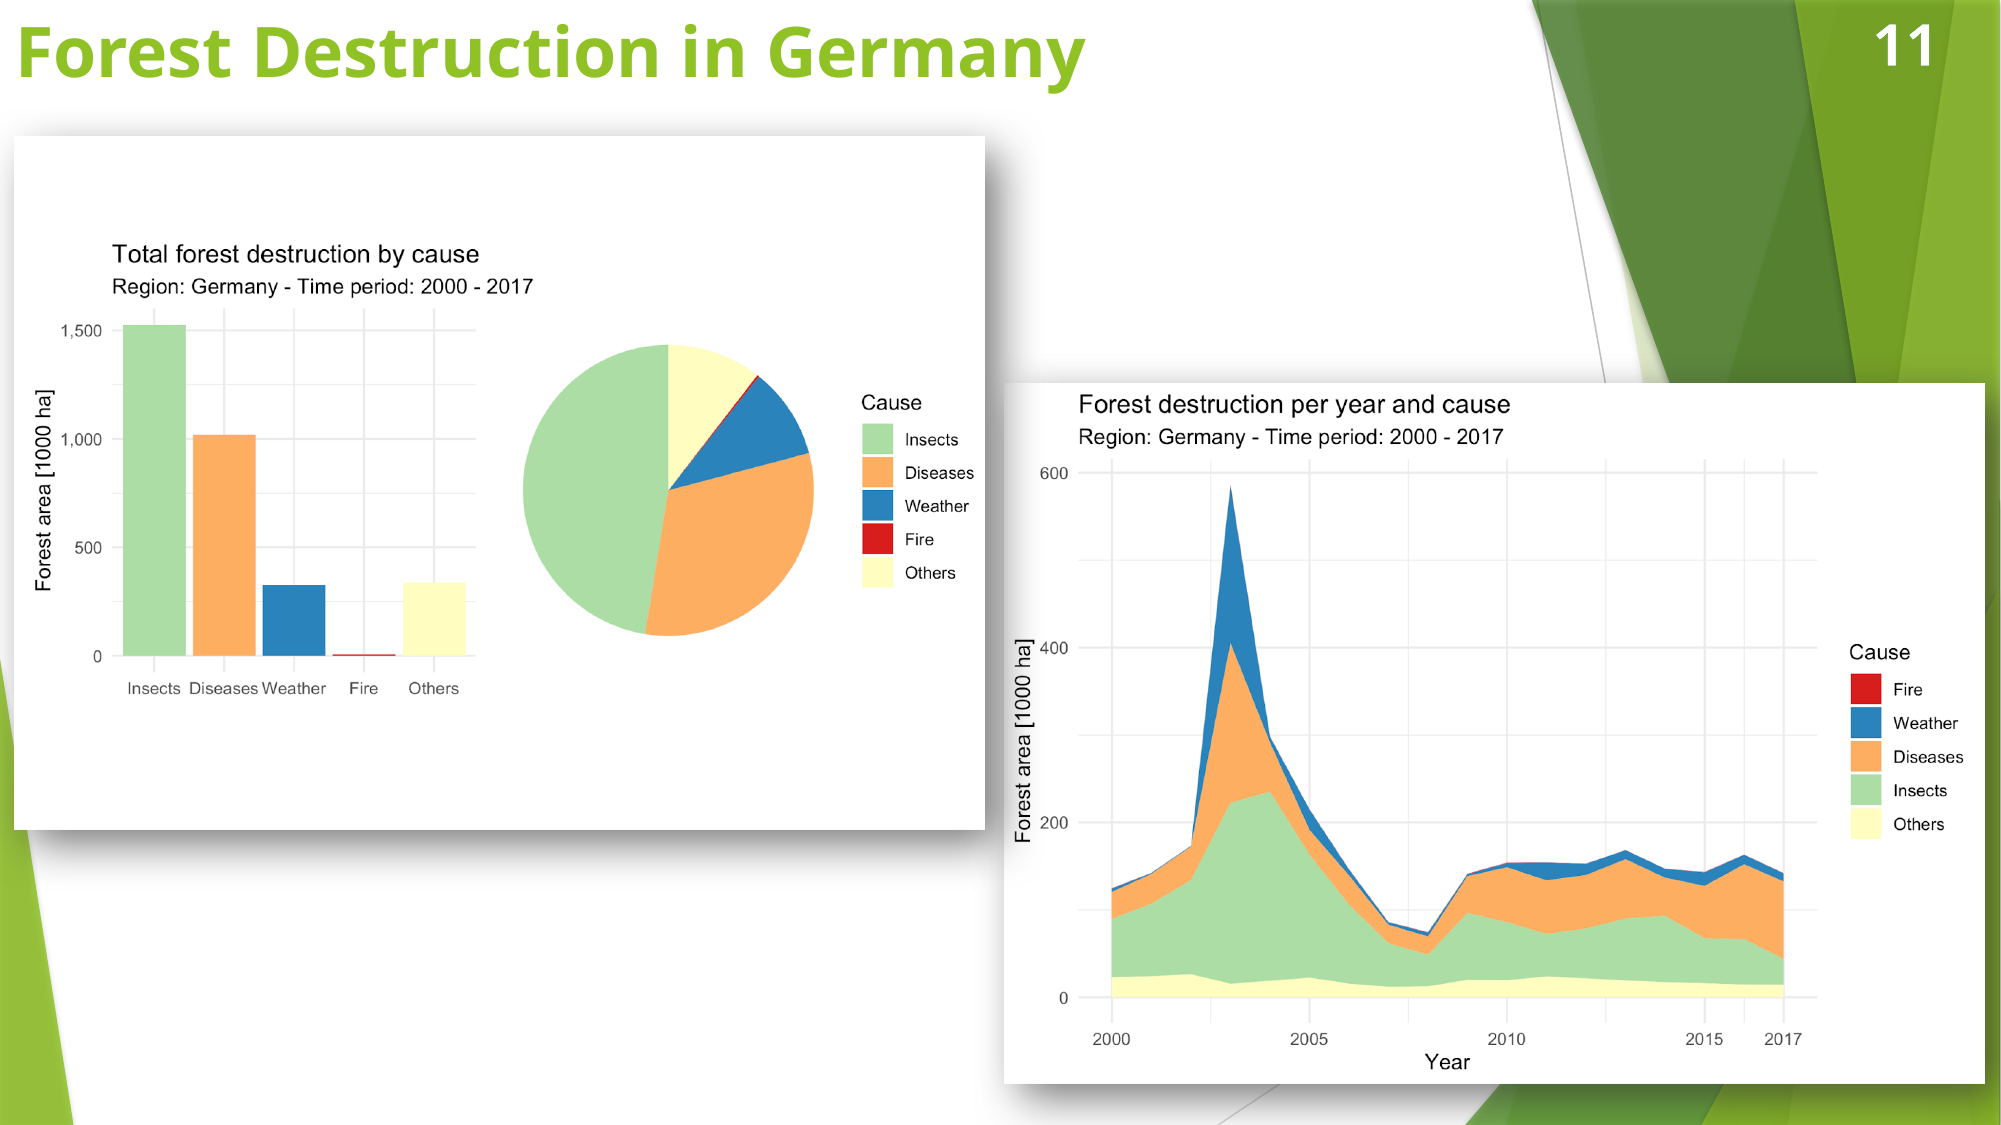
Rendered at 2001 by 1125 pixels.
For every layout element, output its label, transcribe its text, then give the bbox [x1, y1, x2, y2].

text_box Forest Destruction in Germany [0, 0, 1460, 100]
picture [14, 136, 985, 831]
picture [1004, 382, 1986, 1085]
text_box 11 [1856, 0, 1954, 85]
